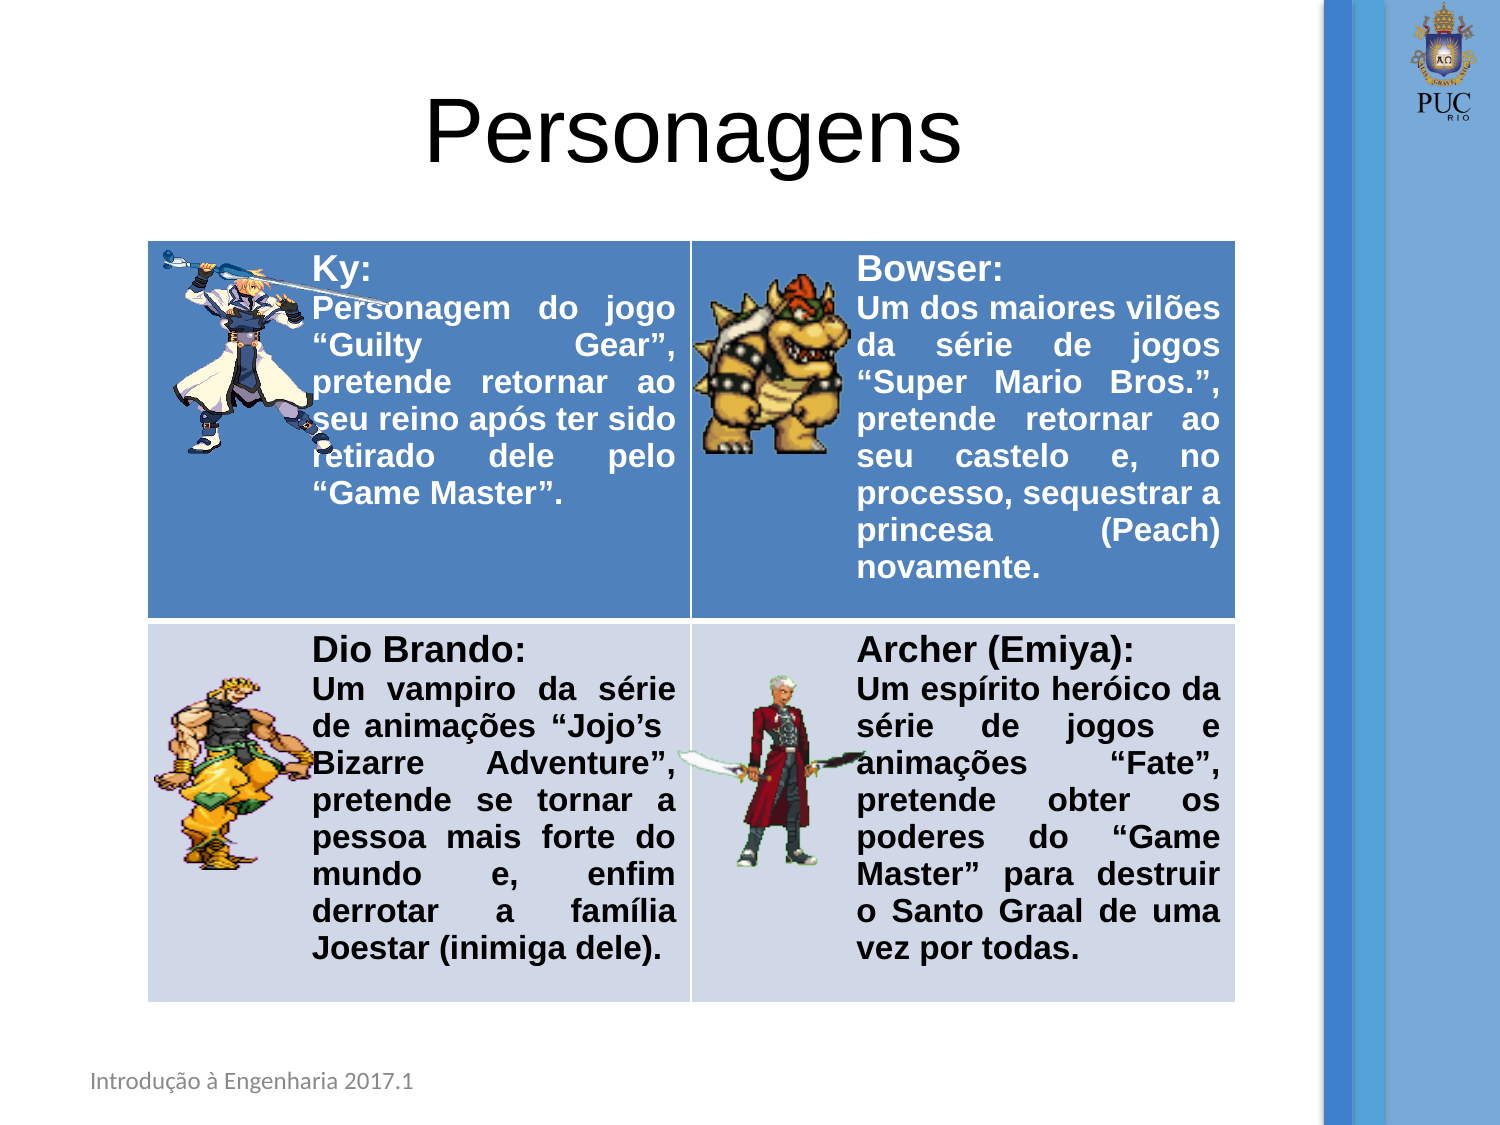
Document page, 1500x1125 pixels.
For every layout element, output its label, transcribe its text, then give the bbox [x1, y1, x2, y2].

picture [1410, 2, 1479, 121]
picture [154, 677, 318, 871]
table_cell Archer (Emiya): Um espírito heróico da série de jogos e animações “Fate”, pretende obter os poderes do “Game Master” para destruir o Santo Graal de uma vez por todas. [692, 624, 1235, 1002]
table_header Ky: Personagem do jogo “Guilty Gear”, pretende retornar ao seu reino após ter sido retirado dele pelo “Game Master”. [148, 241, 690, 618]
picture [693, 274, 851, 454]
table_header Bowser: Um dos maiores vilões da série de jogos “Super Mario Bros.”, pretende retornar ao seu castelo e, no processo, sequestrar a princesa (Peach) novamente. [692, 241, 1235, 618]
picture [163, 250, 389, 454]
footer Introdução à Engenharia 2017.1 [75, 1050, 902, 1110]
picture [674, 673, 870, 871]
title Personagens [112, 4, 1275, 246]
table_cell Dio Brando: Um vampiro da série de animações “Jojo’s Bizarre Adventure”, pretende se tornar a pessoa mais forte do mundo e, enfim derrotar a família Joestar (inimiga dele). [148, 624, 690, 1002]
